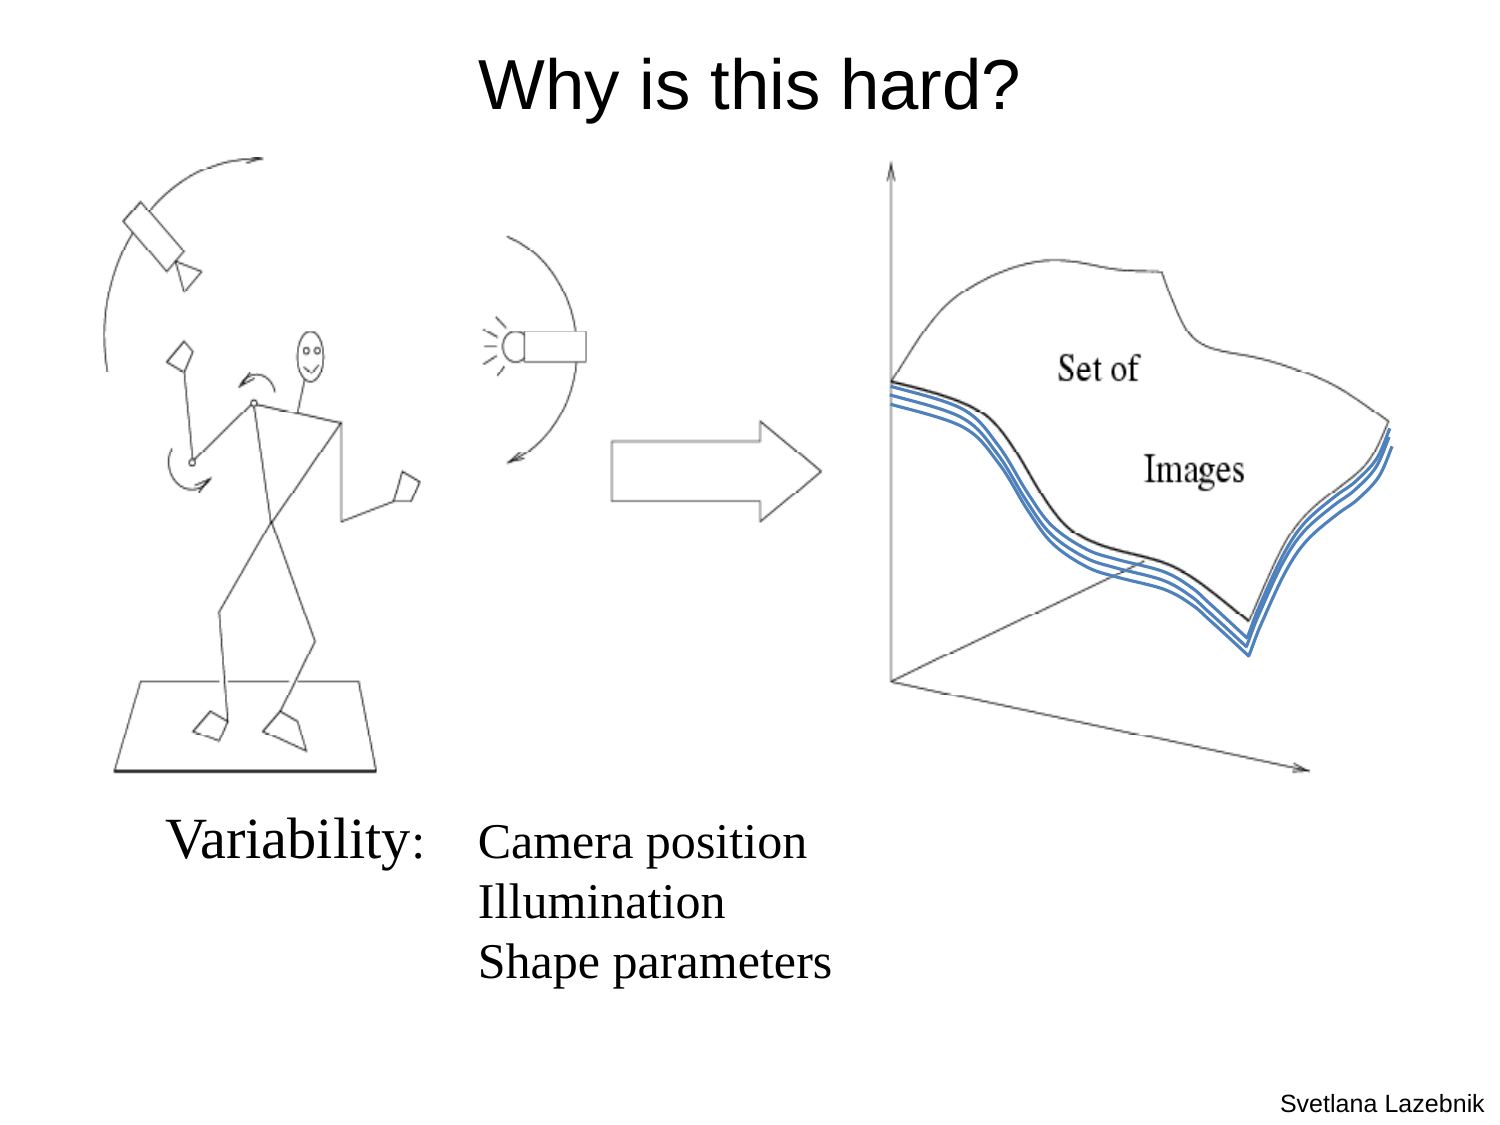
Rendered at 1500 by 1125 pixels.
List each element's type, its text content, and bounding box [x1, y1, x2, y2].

text_box Svetlana Lazebnik [1162, 1079, 1500, 1125]
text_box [102, 156, 1391, 776]
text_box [889, 394, 1390, 403]
title Why is this hard? [37, 12, 1463, 150]
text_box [890, 403, 1393, 657]
text_box Variability: [150, 793, 441, 878]
text_box Camera position Illumination Shape parameters [463, 801, 848, 997]
